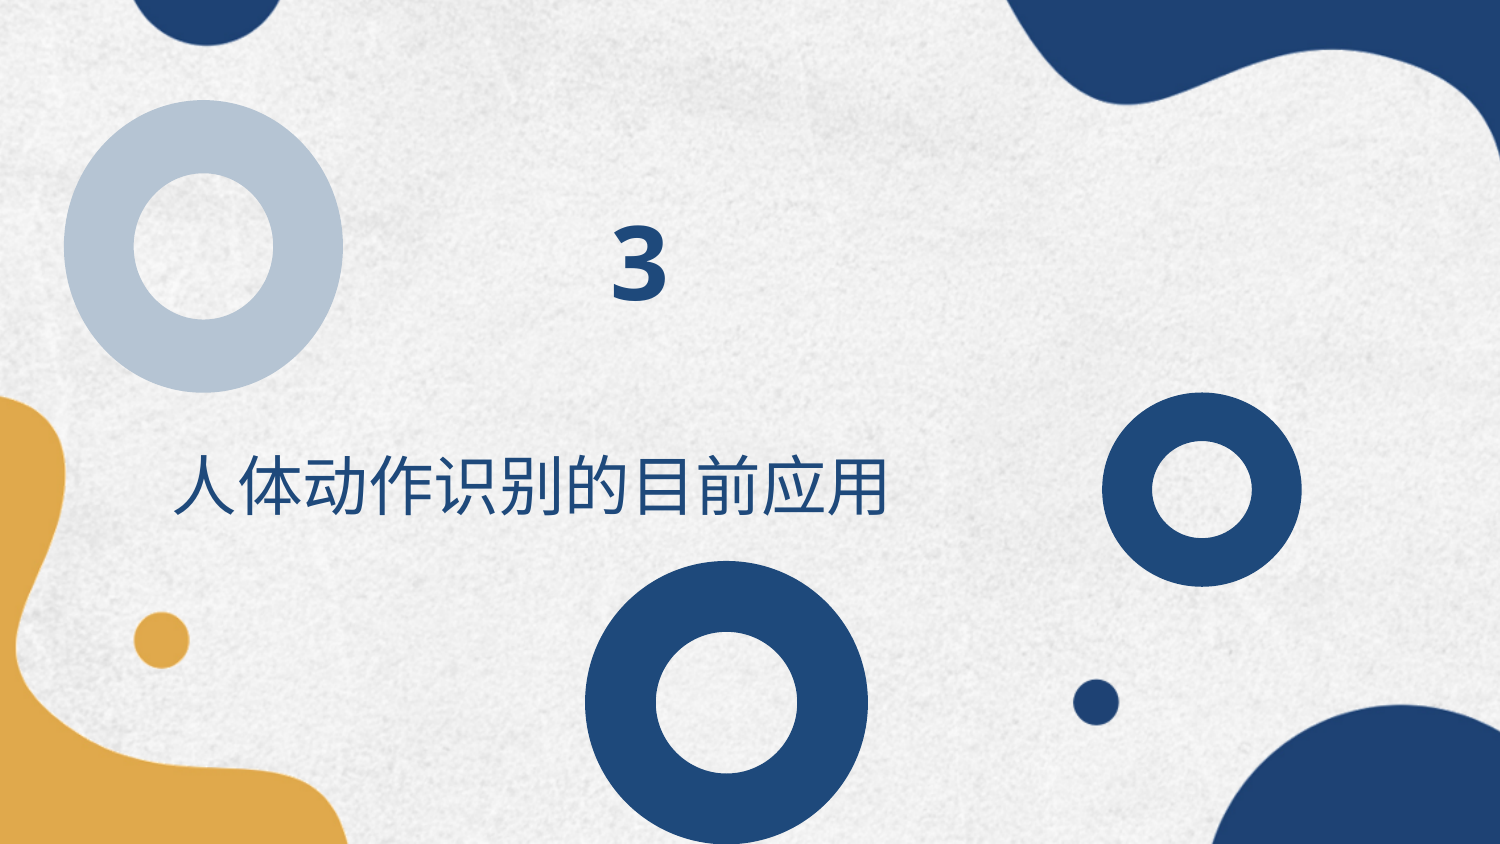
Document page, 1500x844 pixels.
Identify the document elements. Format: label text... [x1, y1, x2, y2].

text_box 3 [160, 156, 685, 337]
picture [656, 632, 797, 773]
text_box [585, 560, 868, 844]
text_box [63, 100, 314, 393]
text_box [1102, 392, 1302, 587]
picture [0, 0, 1500, 844]
text_box 人体动作识别的目前应用 [125, 413, 909, 540]
